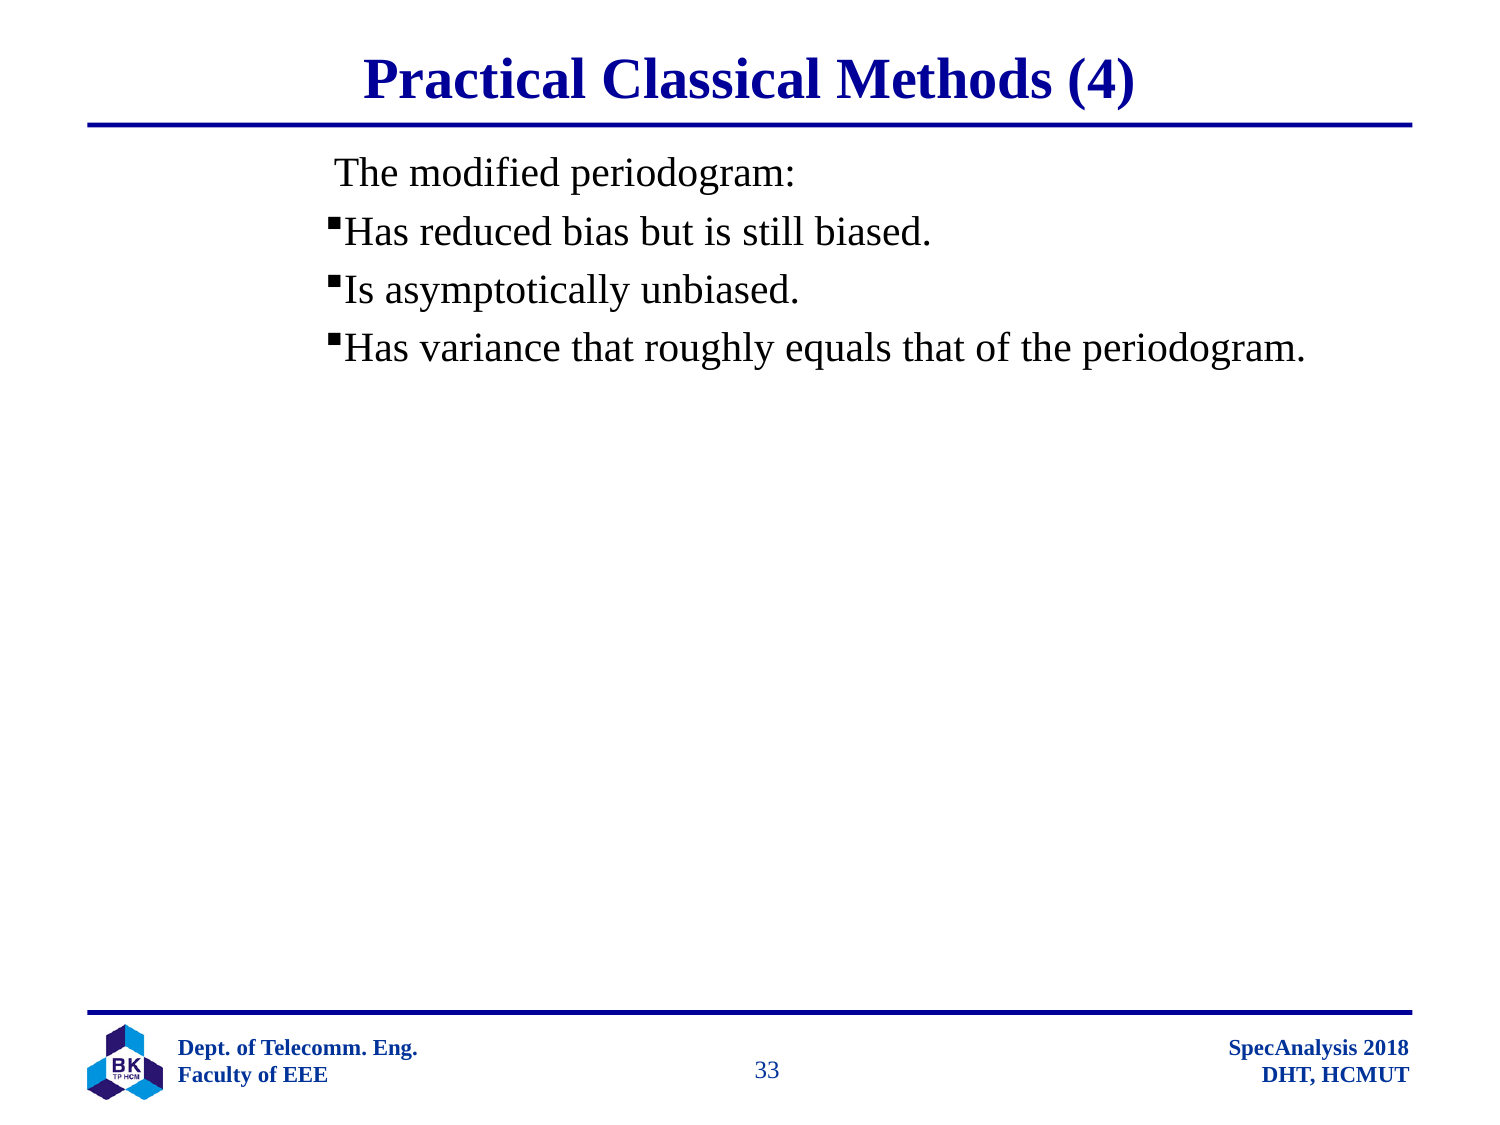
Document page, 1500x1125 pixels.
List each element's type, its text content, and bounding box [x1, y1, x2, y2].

picture [87, 1024, 163, 1100]
title Practical Classical Methods (4) [0, 37, 1500, 113]
list The modified periodogram: Has reduced bias but is still biased. Is asymptotically unbiased. Has variance that roughly equals that of the periodogram. [112, 137, 1388, 988]
slide_number 33 [424, 1037, 976, 1101]
